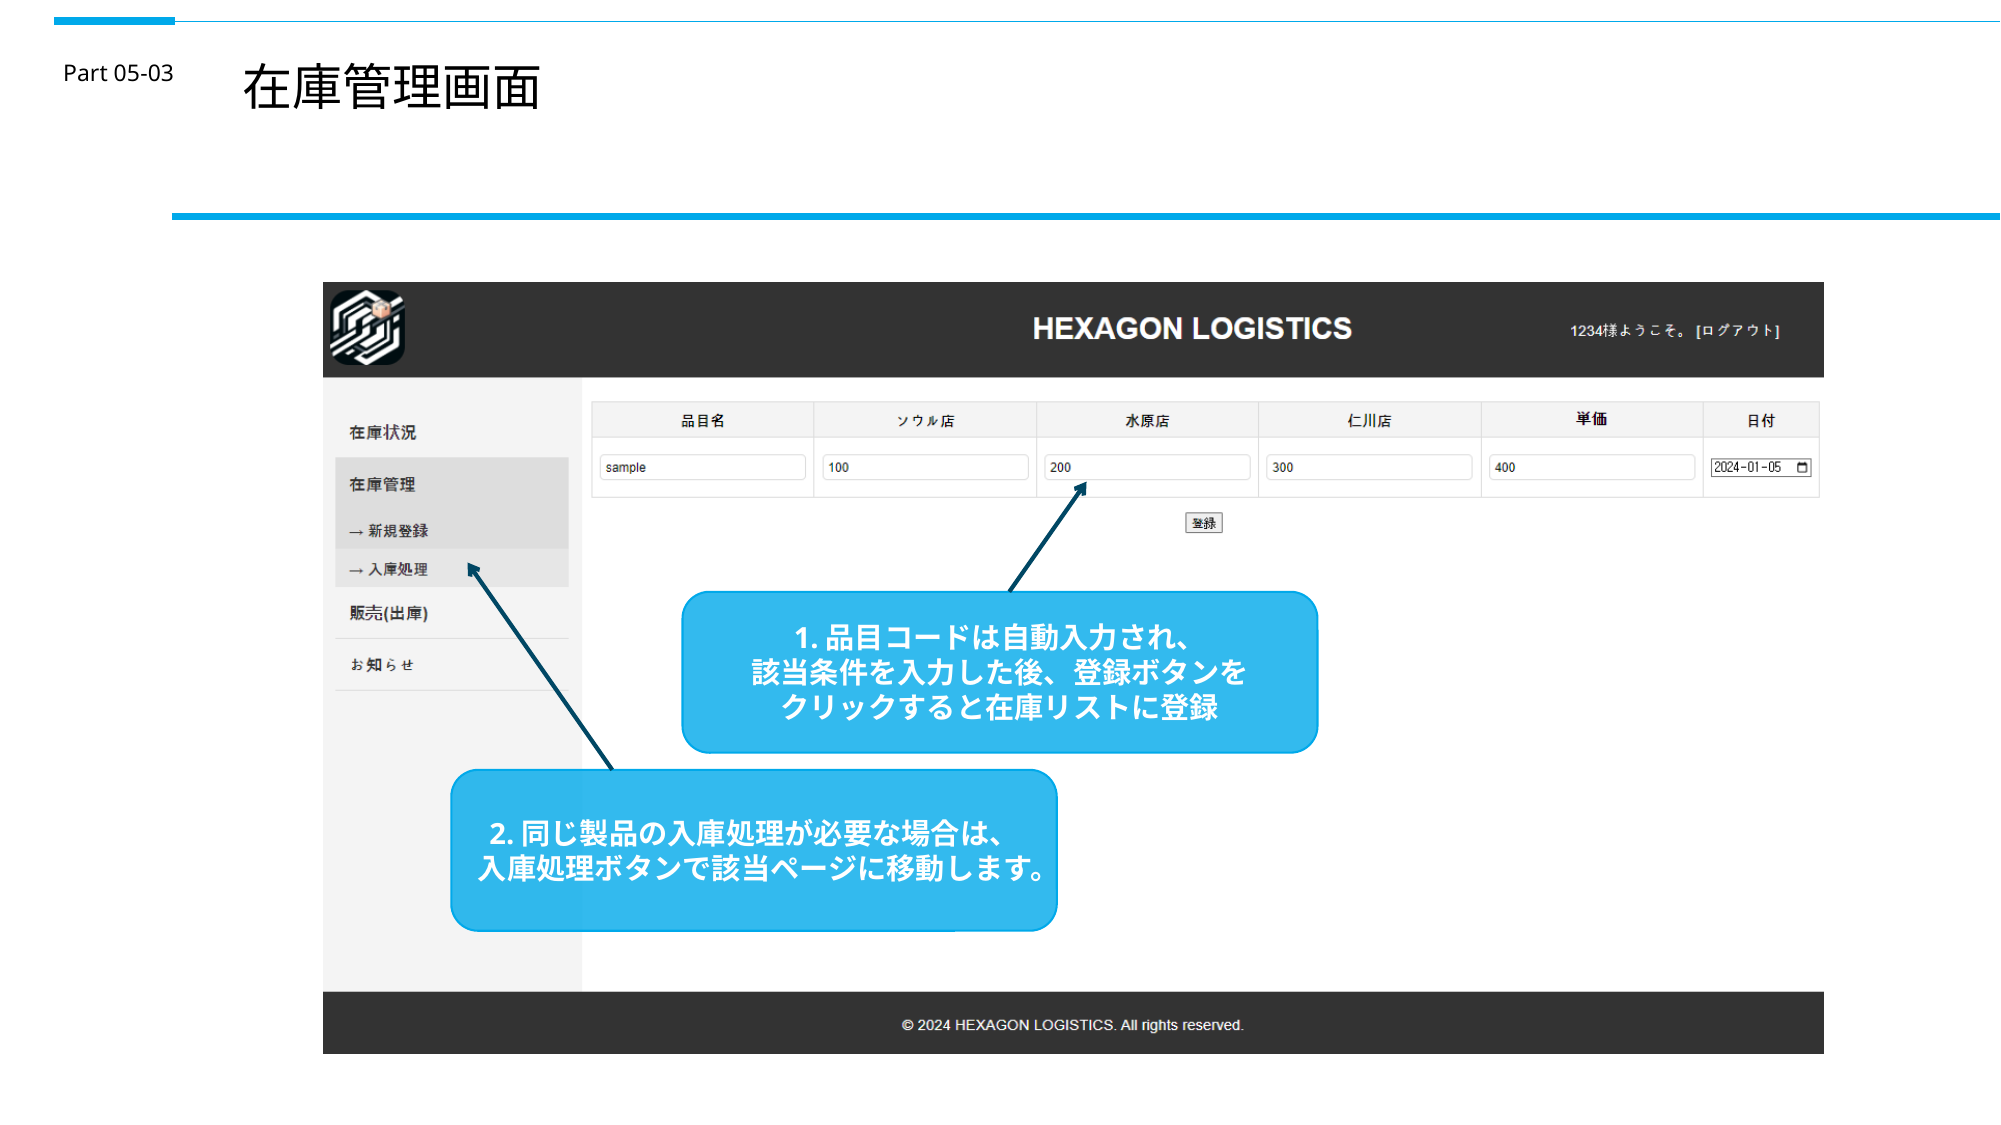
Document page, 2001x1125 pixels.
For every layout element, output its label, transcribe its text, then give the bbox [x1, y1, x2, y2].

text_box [1009, 481, 1087, 592]
text_box 在庫管理画面 [160, 48, 625, 123]
text_box [54, 17, 175, 25]
picture [323, 282, 1824, 1054]
text_box Part 05-03 [48, 51, 160, 94]
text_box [467, 562, 613, 770]
